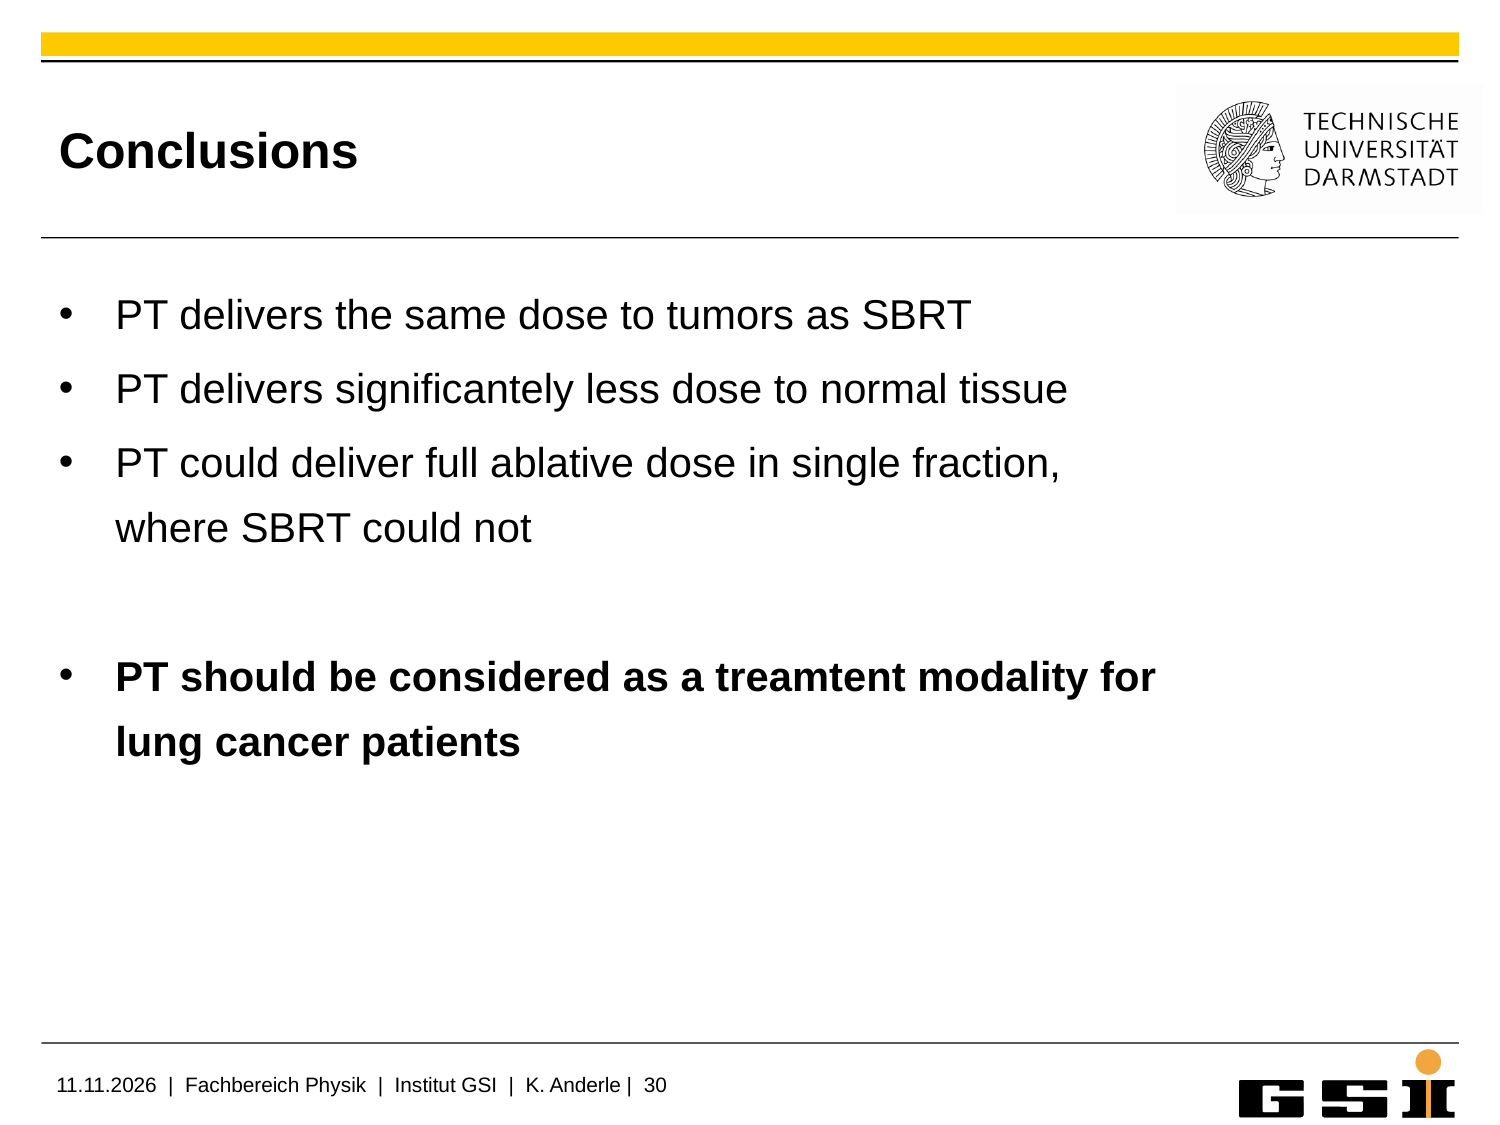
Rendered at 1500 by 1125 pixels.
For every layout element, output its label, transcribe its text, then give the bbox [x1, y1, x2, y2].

picture [1175, 84, 1483, 214]
list PT delivers the same dose to tumors as SBRT PT delivers significantely less dose to normal tissue PT could deliver full ablative dose in single fraction, where SBRT could not PT should be considered as a treamtent modality for lung cancer patients [58, 265, 1179, 1001]
title Conclusions [58, 79, 1149, 218]
